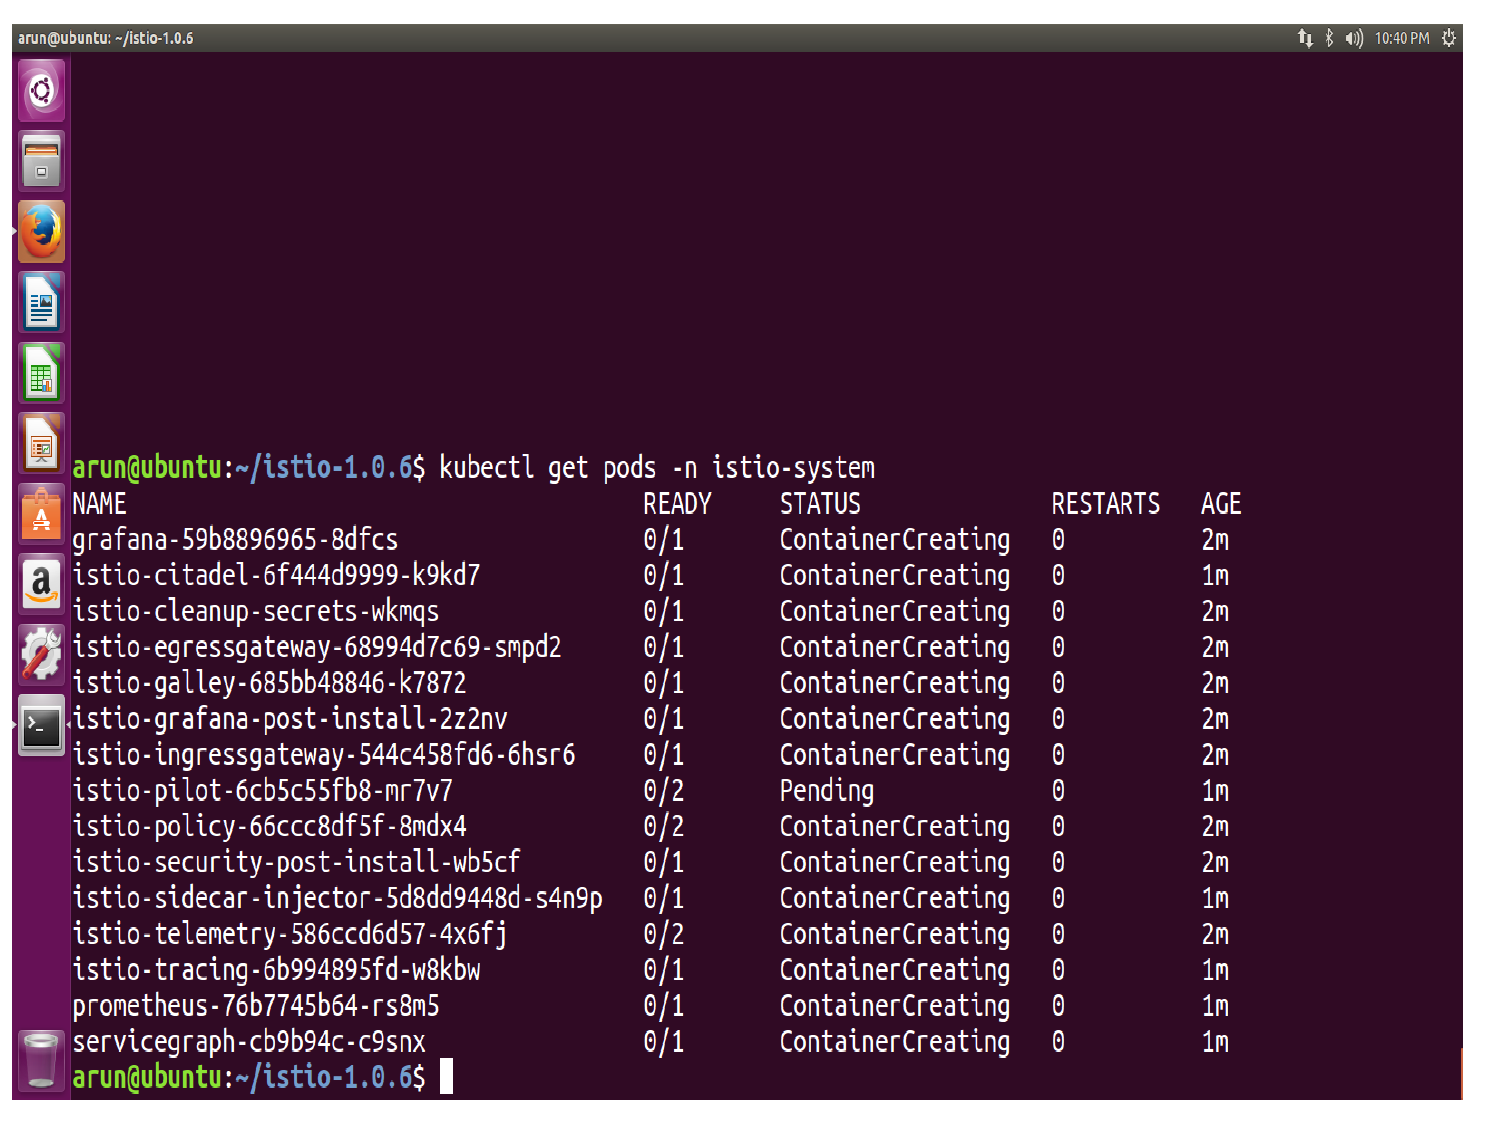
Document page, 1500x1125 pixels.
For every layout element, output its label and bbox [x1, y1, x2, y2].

list [12, 24, 1463, 1101]
